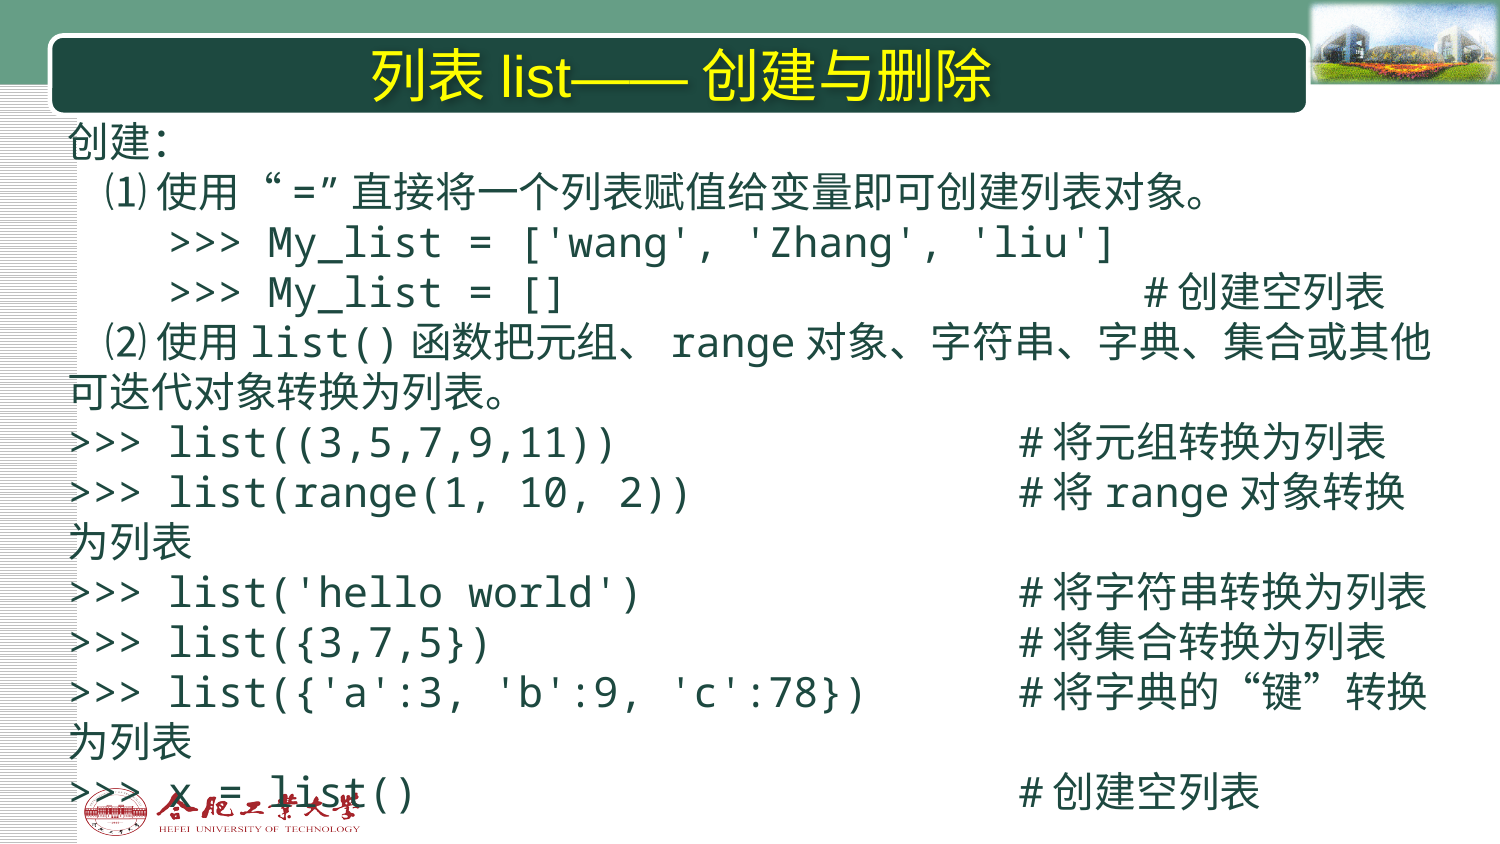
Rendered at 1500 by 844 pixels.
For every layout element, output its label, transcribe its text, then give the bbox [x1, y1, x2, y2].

title 列表list——创建与删除 [75, 39, 1288, 107]
text_box 创建： ⑴使用“=”直接将一个列表赋值给变量即可创建列表对象。 >>> My_list = ['wang', 'Zhang', 'liu'] >>> My_list = [] #创建空列表 ⑵使用list()函数把元组、range对象、字符串、字典、集合或其他可迭代对象转换为列表。 >>> list((3,5,7,9,11)) #将元组转换为列表 >>> list(range(1, 10, 2)) #将range对象转换为列表 >>> list('hello world') #将字符串转换为列表 >>> list({3,7,5}) #将集合转换为列表 >>> list({'a':3, 'b':9, 'c':78}) #将字典的“键”转换为列表 >>> x = list() #创建空列表 [53, 107, 1447, 823]
picture [1313, 6, 1495, 79]
picture [78, 823, 372, 841]
